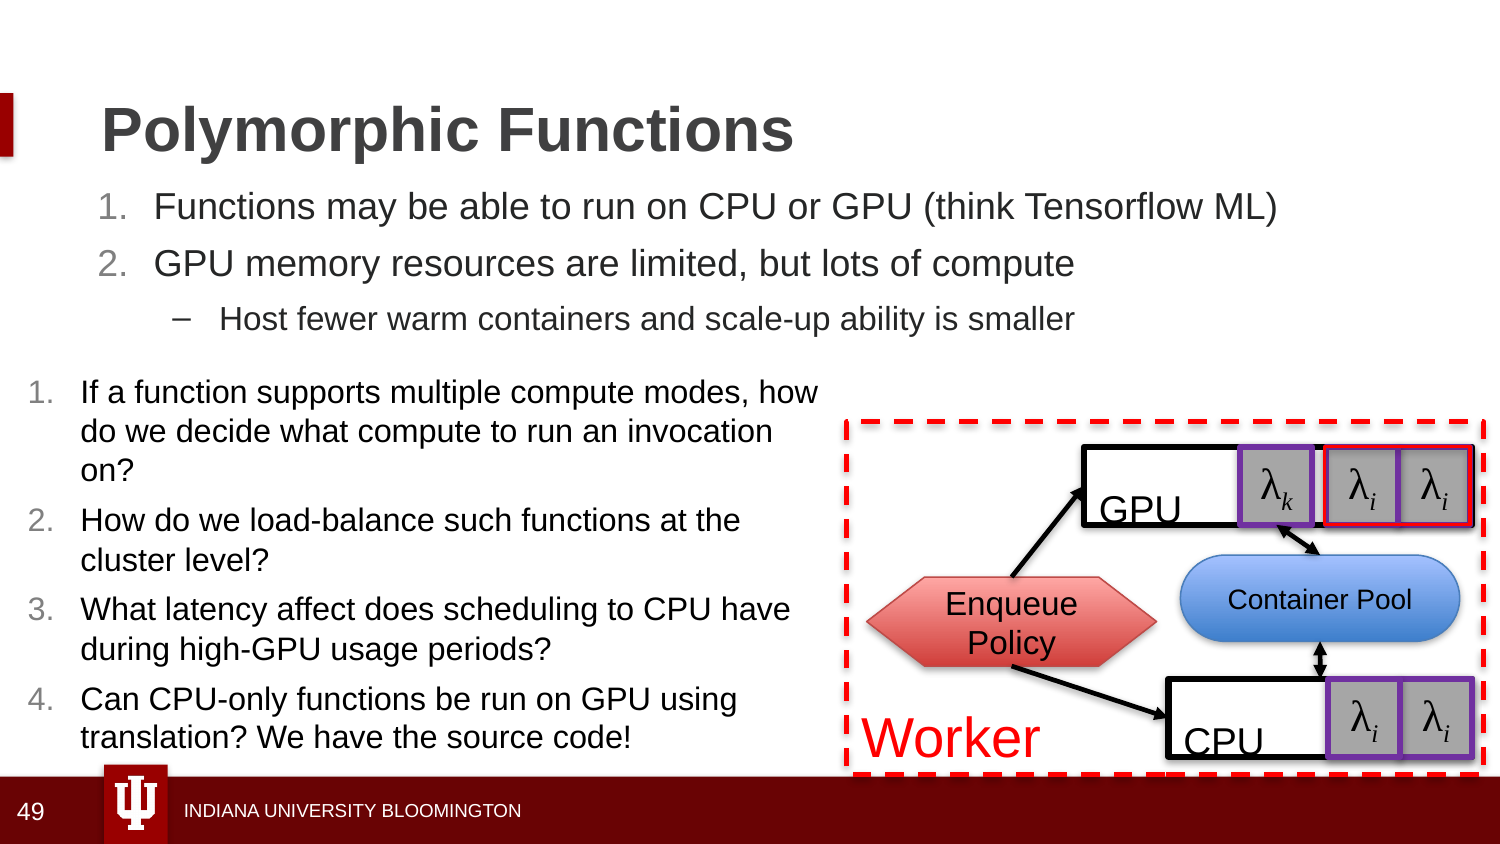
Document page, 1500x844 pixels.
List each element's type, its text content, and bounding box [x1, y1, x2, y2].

text_box If a function supports multiple compute modes, how do we decide what compute to run an invocation on? How do we load-balance such functions at the cluster level? What latency affect does scheduling to CPU have during high-GPU usage periods? Can CPU-only functions be run on GPU using translation? We have the source code! [12, 363, 838, 767]
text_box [1168, 678, 1473, 757]
title Polymorphic Functions [86, 69, 1400, 184]
list Functions may be able to run on CPU or GPU (think Tensorflow ML) GPU memory resources are limited, but lots of compute Host fewer warm containers and scale-up ability is smaller [82, 174, 1398, 362]
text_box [1011, 485, 1085, 578]
slide_number 49 [1, 787, 89, 833]
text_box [1276, 524, 1321, 556]
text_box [1011, 665, 1169, 719]
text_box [846, 421, 1484, 778]
